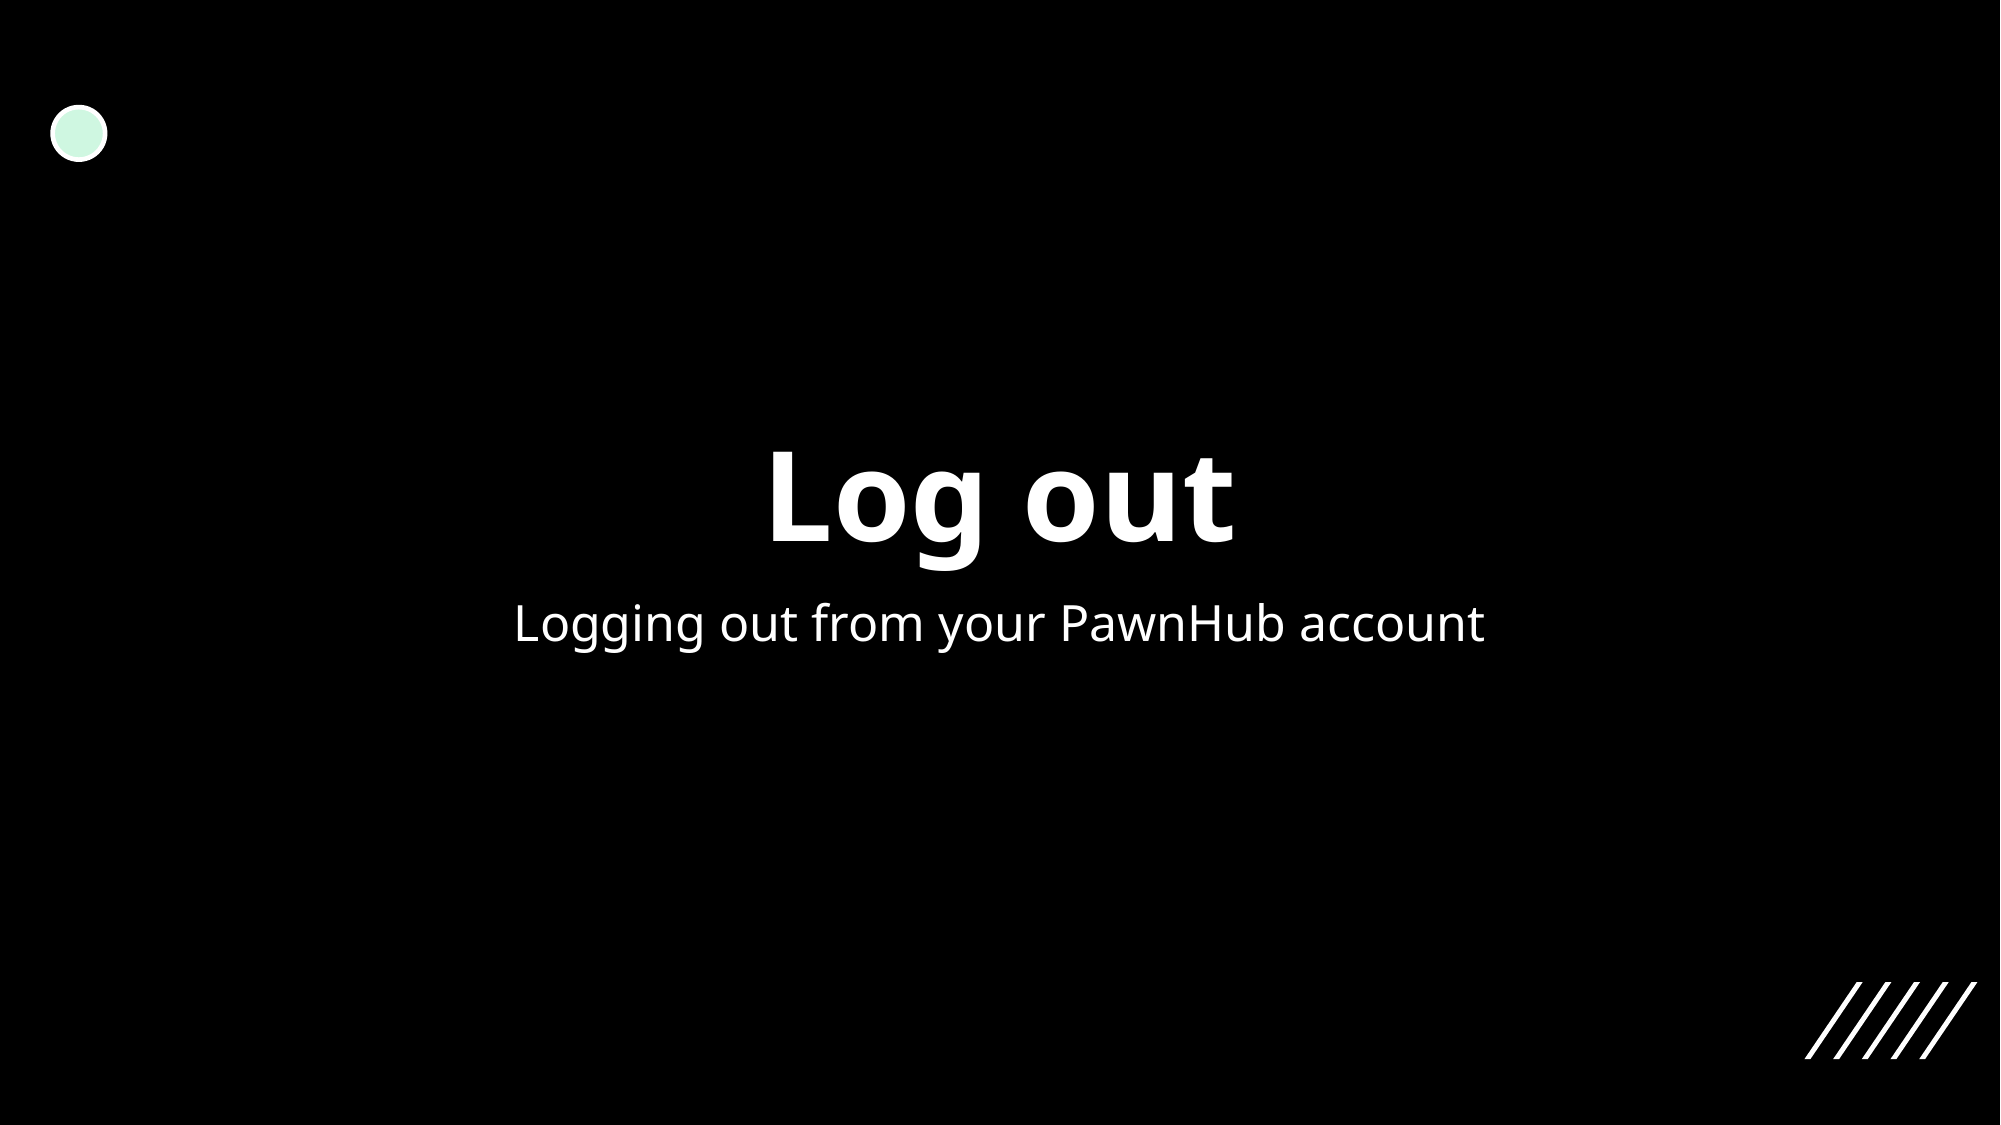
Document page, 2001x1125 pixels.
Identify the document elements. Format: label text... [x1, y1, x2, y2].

title Log out [249, 184, 1750, 576]
subtitle Logging out from your PawnHub account [249, 590, 1750, 863]
